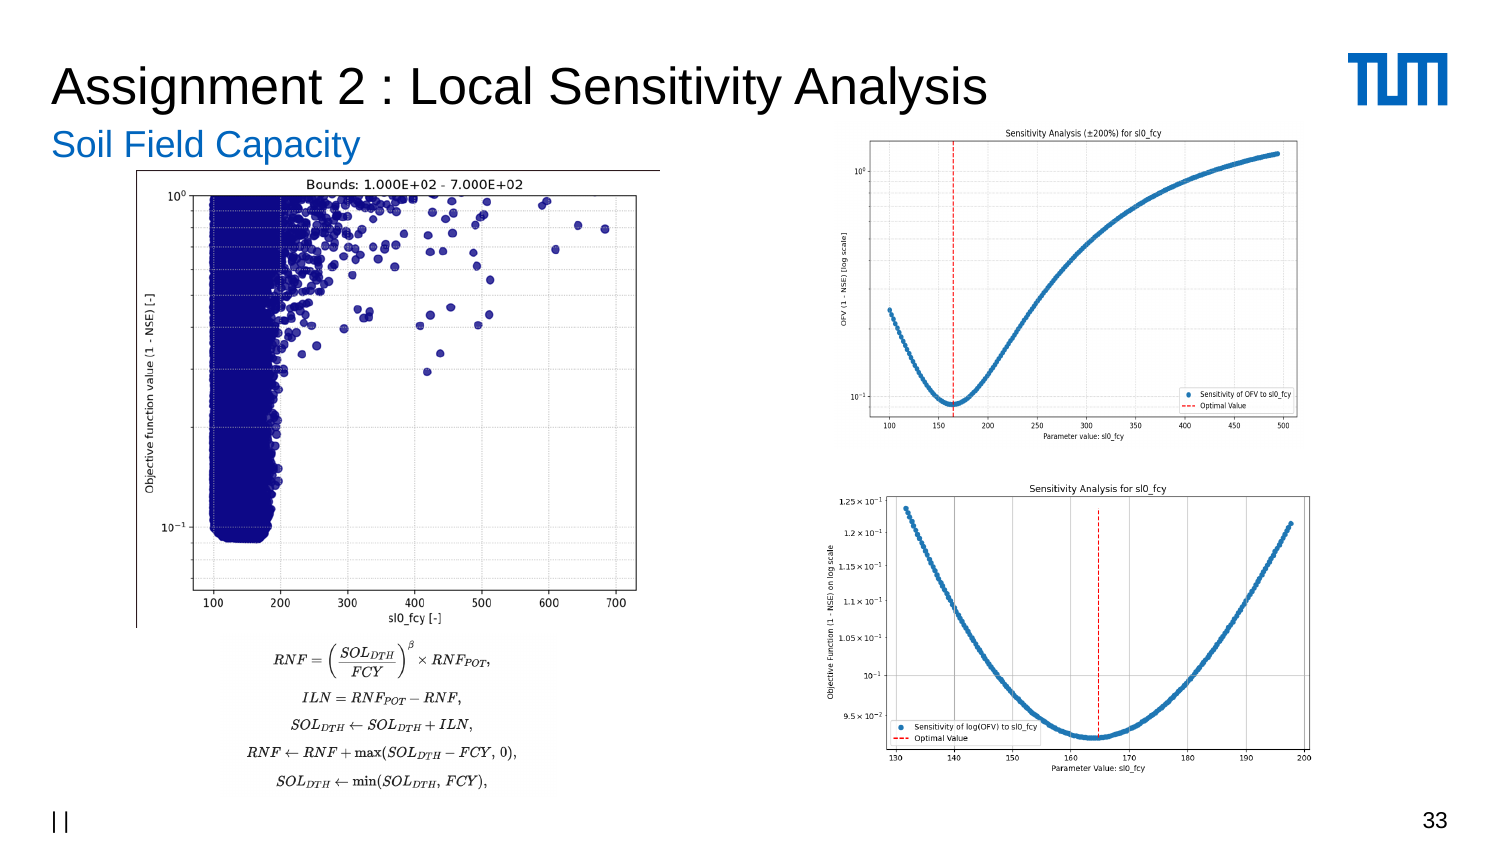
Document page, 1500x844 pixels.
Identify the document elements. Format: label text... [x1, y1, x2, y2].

slide_number 33 [1112, 796, 1448, 842]
picture [220, 633, 557, 797]
picture [818, 457, 1364, 785]
picture [834, 121, 1305, 449]
picture [136, 169, 661, 628]
list Soil Field Capacity [51, 112, 1447, 165]
title Assignment 2 : Local Sensitivity Analysis [50, 47, 1448, 111]
footer | | [51, 796, 1112, 842]
